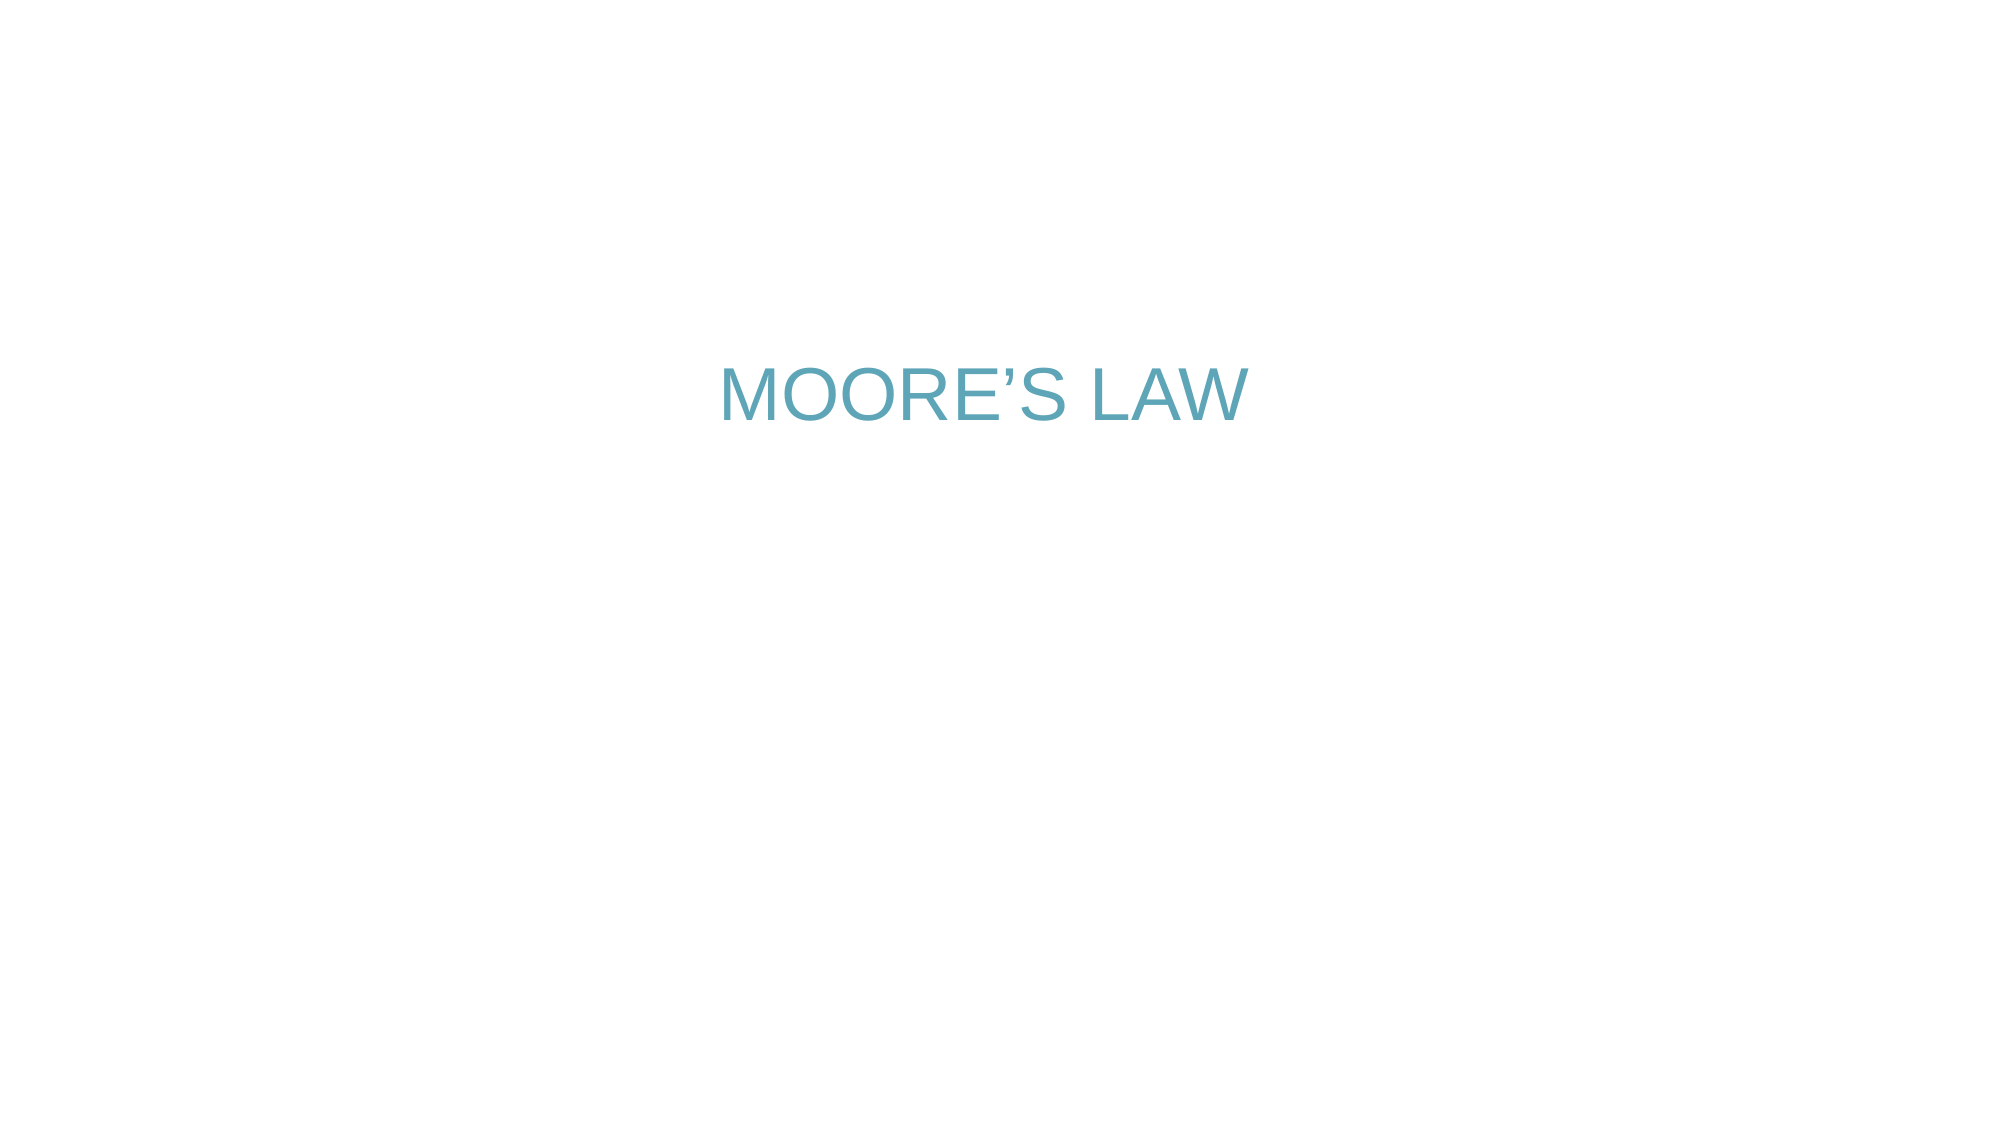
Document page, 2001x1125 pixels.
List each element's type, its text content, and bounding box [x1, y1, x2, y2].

text_box MOORE’S LAW [704, 337, 1265, 443]
